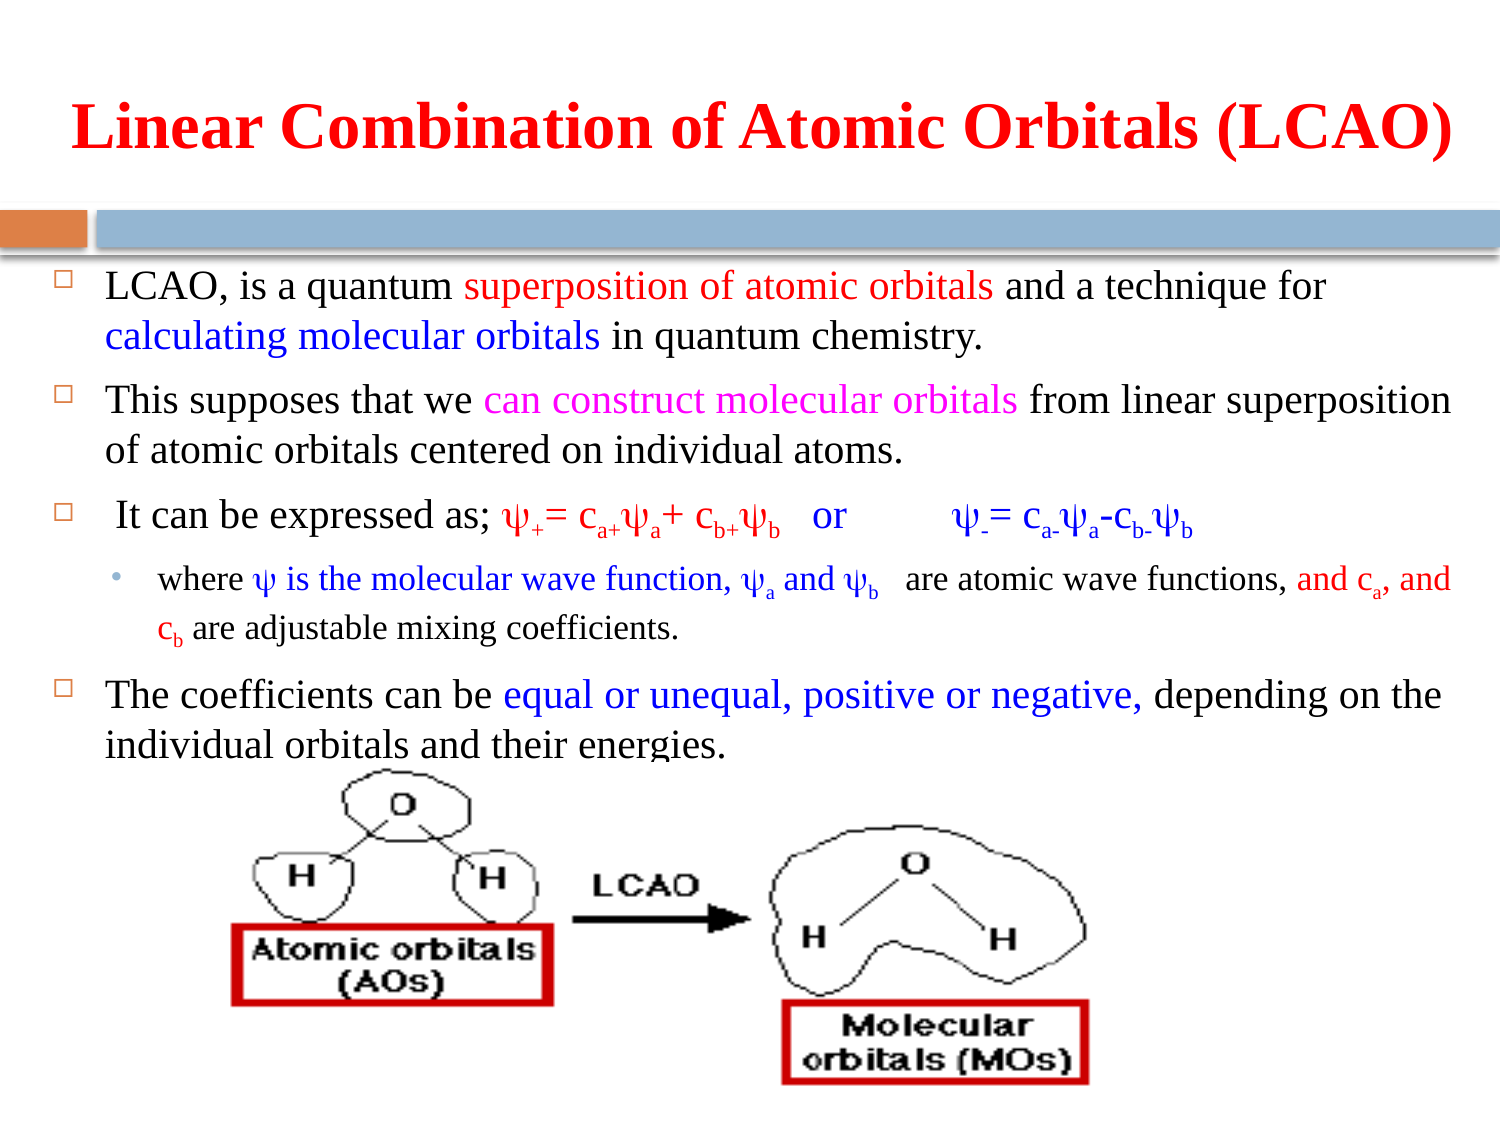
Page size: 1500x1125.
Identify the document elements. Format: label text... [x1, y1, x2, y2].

list LCAO, is a quantum superposition of atomic orbitals and a technique for calculating molecular orbitals in quantum chemistry. This supposes that we can construct molecular orbitals from linear superposition of atomic orbitals centered on individual atoms. It can be expressed as; += ca+a+ cb+b or -= ca-a-cb-b where  is the molecular wave function, a and b are atomic wave functions, and ca, and cb are adjustable mixing coefficients. The coefficients can be equal or unequal, positive or negative, depending on the individual orbitals and their energies. [37, 249, 1475, 1088]
picture [224, 762, 1096, 1093]
title Linear Combination of Atomic Orbitals (LCAO) [37, 37, 1475, 200]
